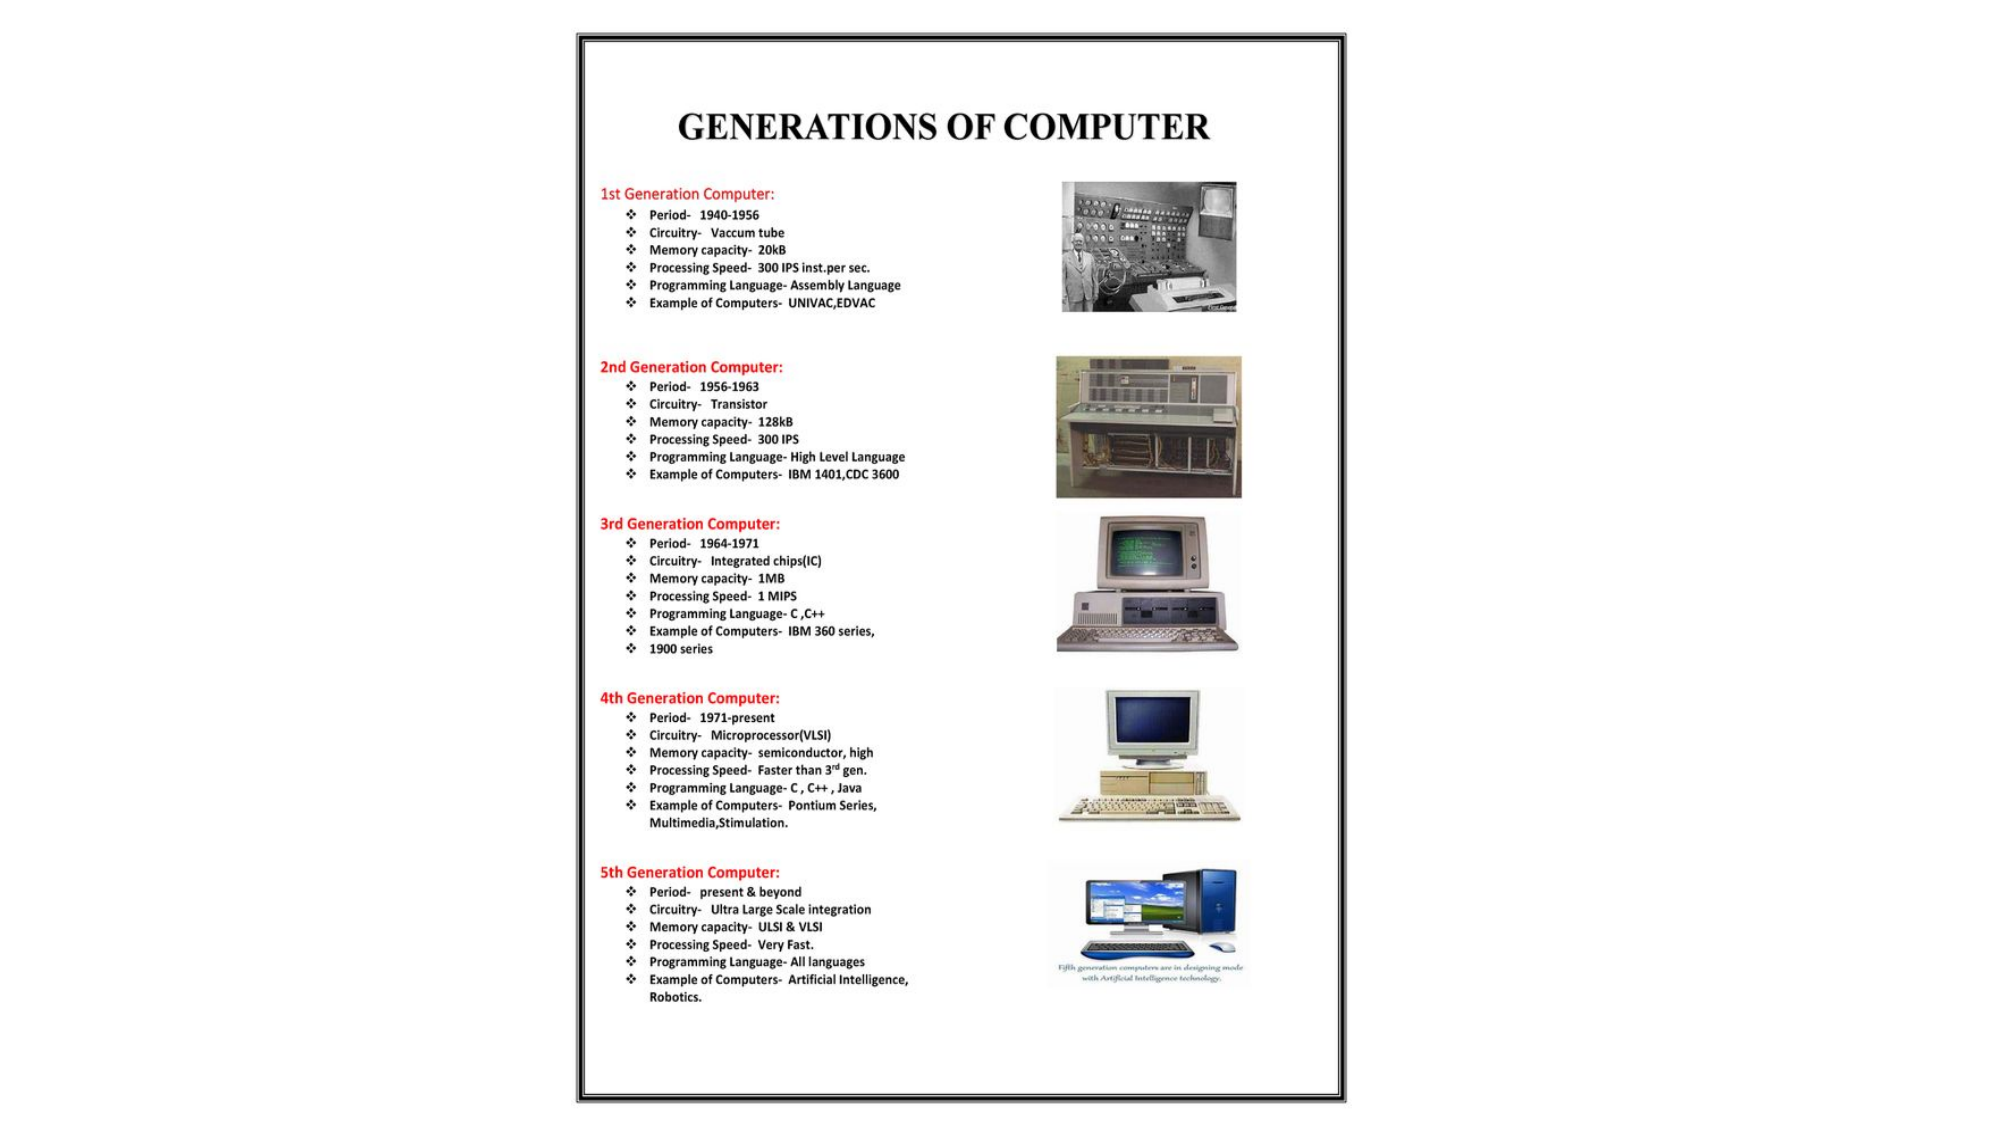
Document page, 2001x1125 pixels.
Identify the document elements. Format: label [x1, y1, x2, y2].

picture [341, 0, 1582, 1125]
